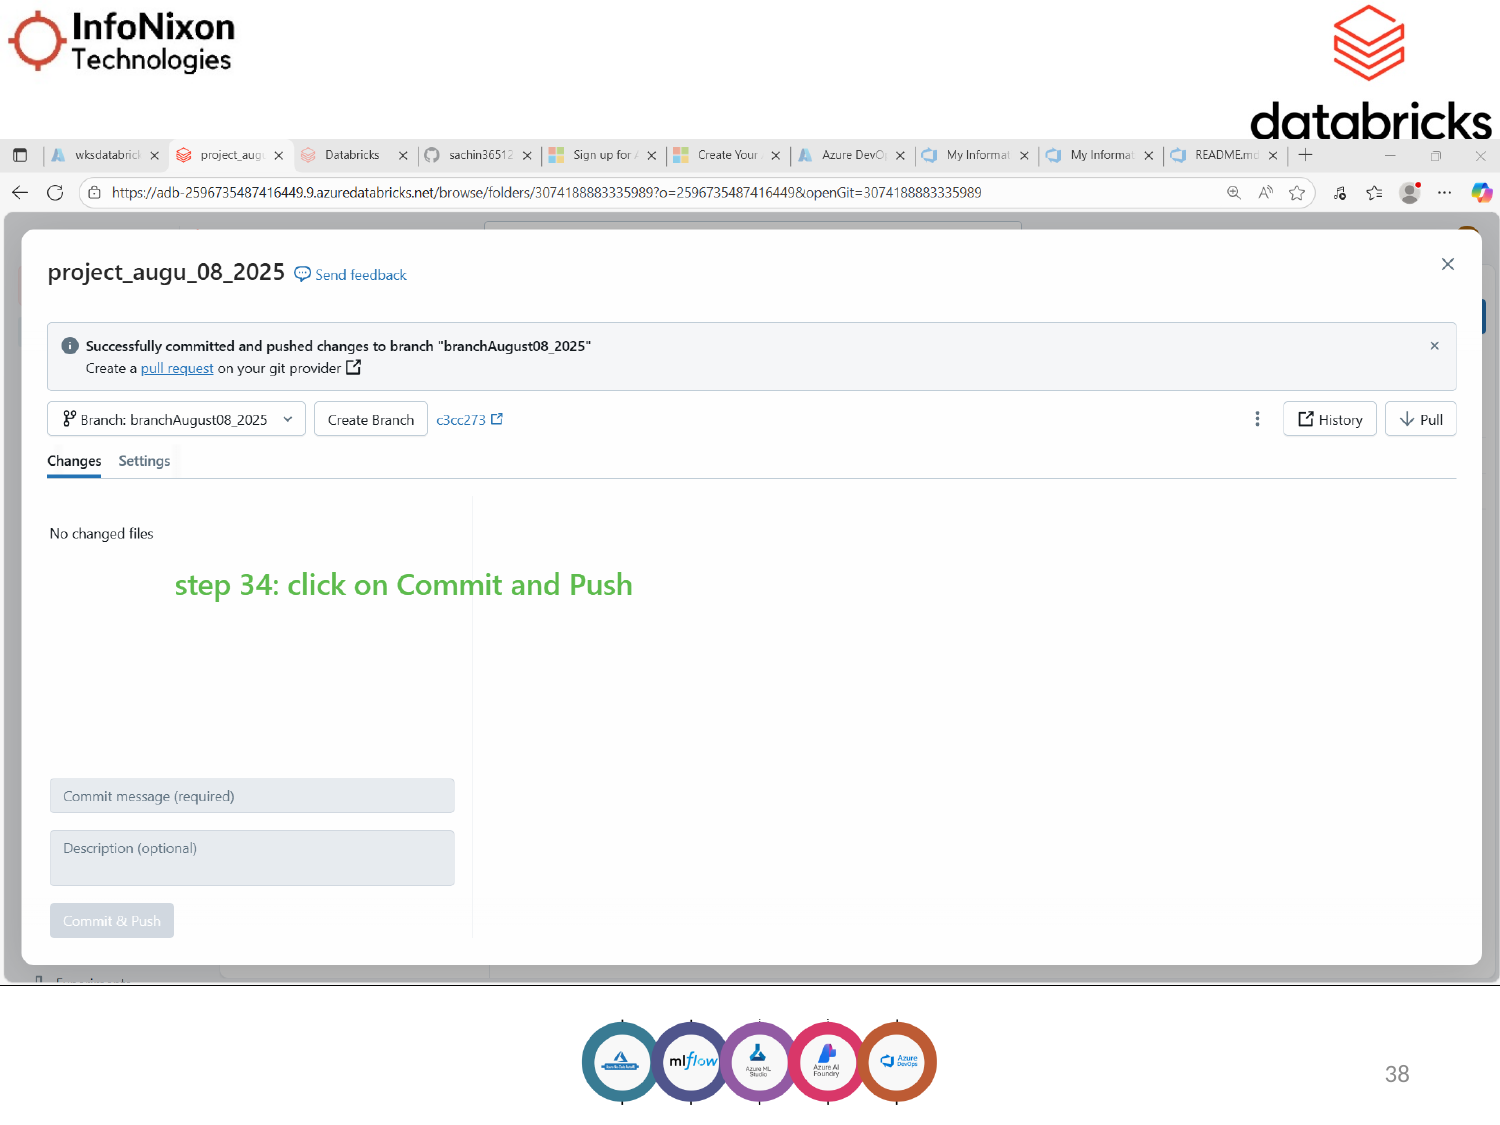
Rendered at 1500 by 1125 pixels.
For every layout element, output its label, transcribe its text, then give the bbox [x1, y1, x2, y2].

picture [0, 0, 1500, 986]
slide_number 38 [1074, 1042, 1425, 1103]
picture [0, 0, 245, 90]
picture [574, 1019, 943, 1106]
